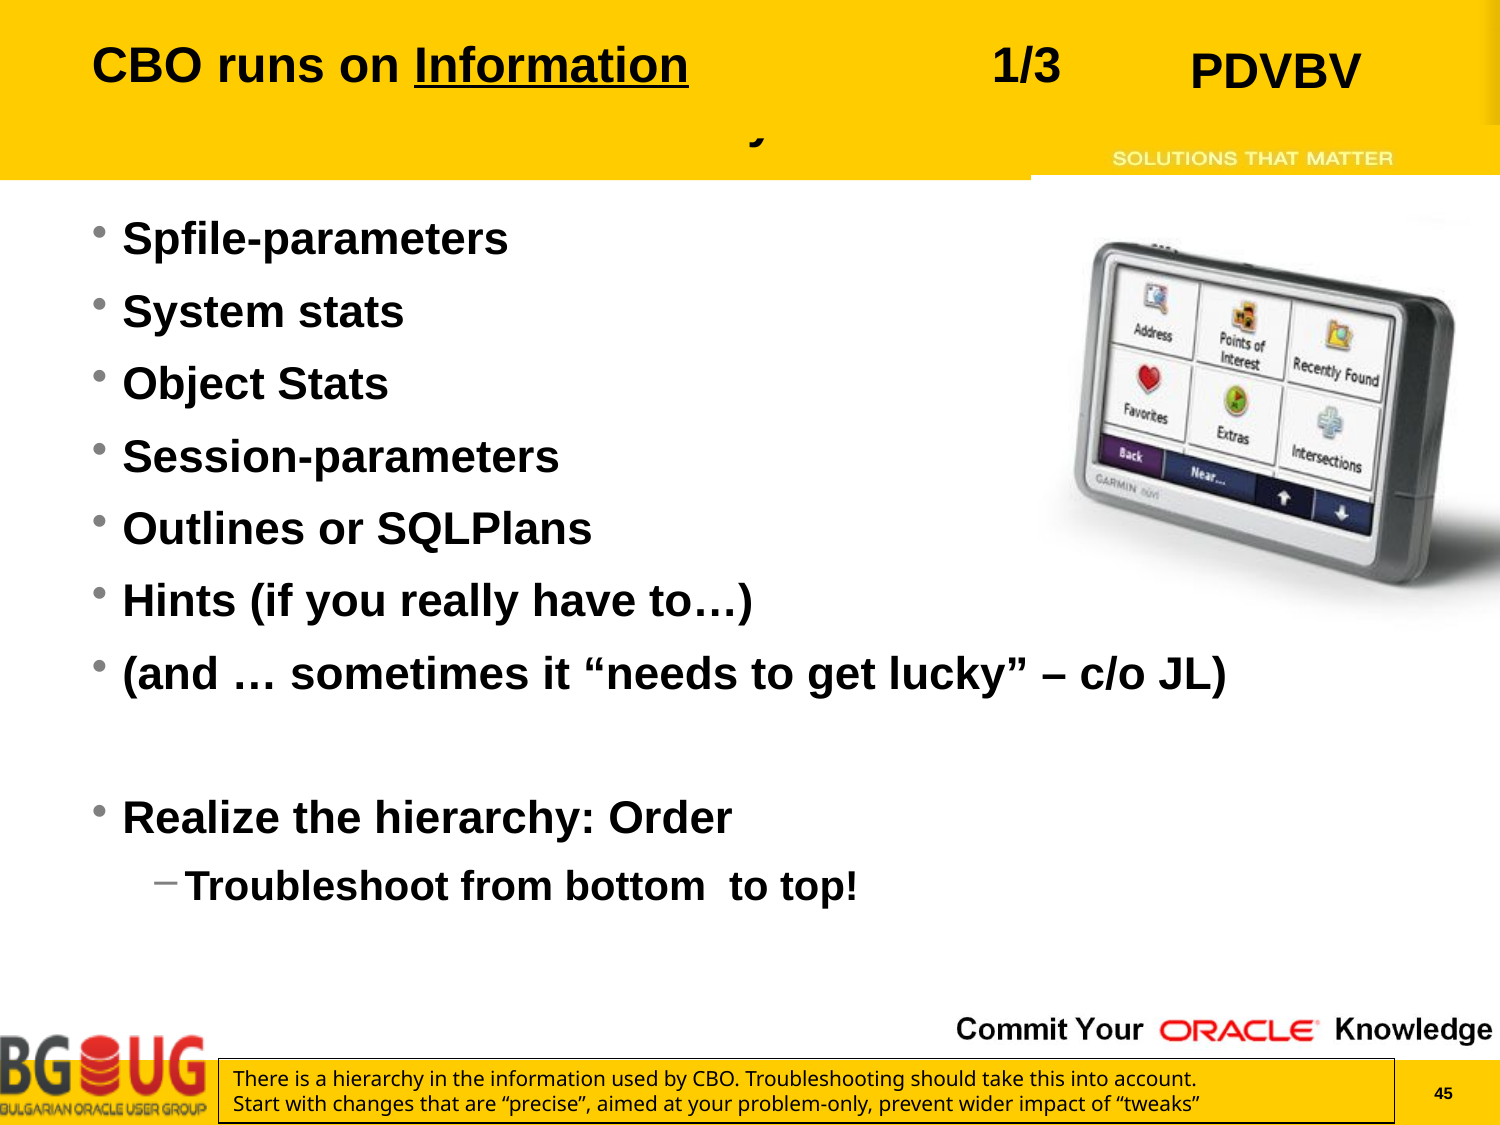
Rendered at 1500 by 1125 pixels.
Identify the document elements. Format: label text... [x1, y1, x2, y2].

picture [1160, 0, 1500, 125]
picture [1030, 137, 1500, 645]
picture [952, 1011, 1500, 1050]
text_box There is a hierarchy in the information used by CBO. Troubleshooting should take this into account. Start with changes that are “precise”, aimed at your problem-only, prevent wider impact of “tweaks” [218, 1058, 1395, 1123]
picture [0, 1034, 207, 1121]
slide_number 45 [1409, 1074, 1468, 1100]
title CBO runs on Information 1/3 [76, 45, 1114, 139]
list Spfile-parameters System stats Object Stats Session-parameters Outlines or SQLPlans Hints (if you really have to…) (and … sometimes it “needs to get lucky” – c/o JL) Realize the hierarchy: Order Troubleshoot from bottom to top! [76, 207, 1436, 966]
